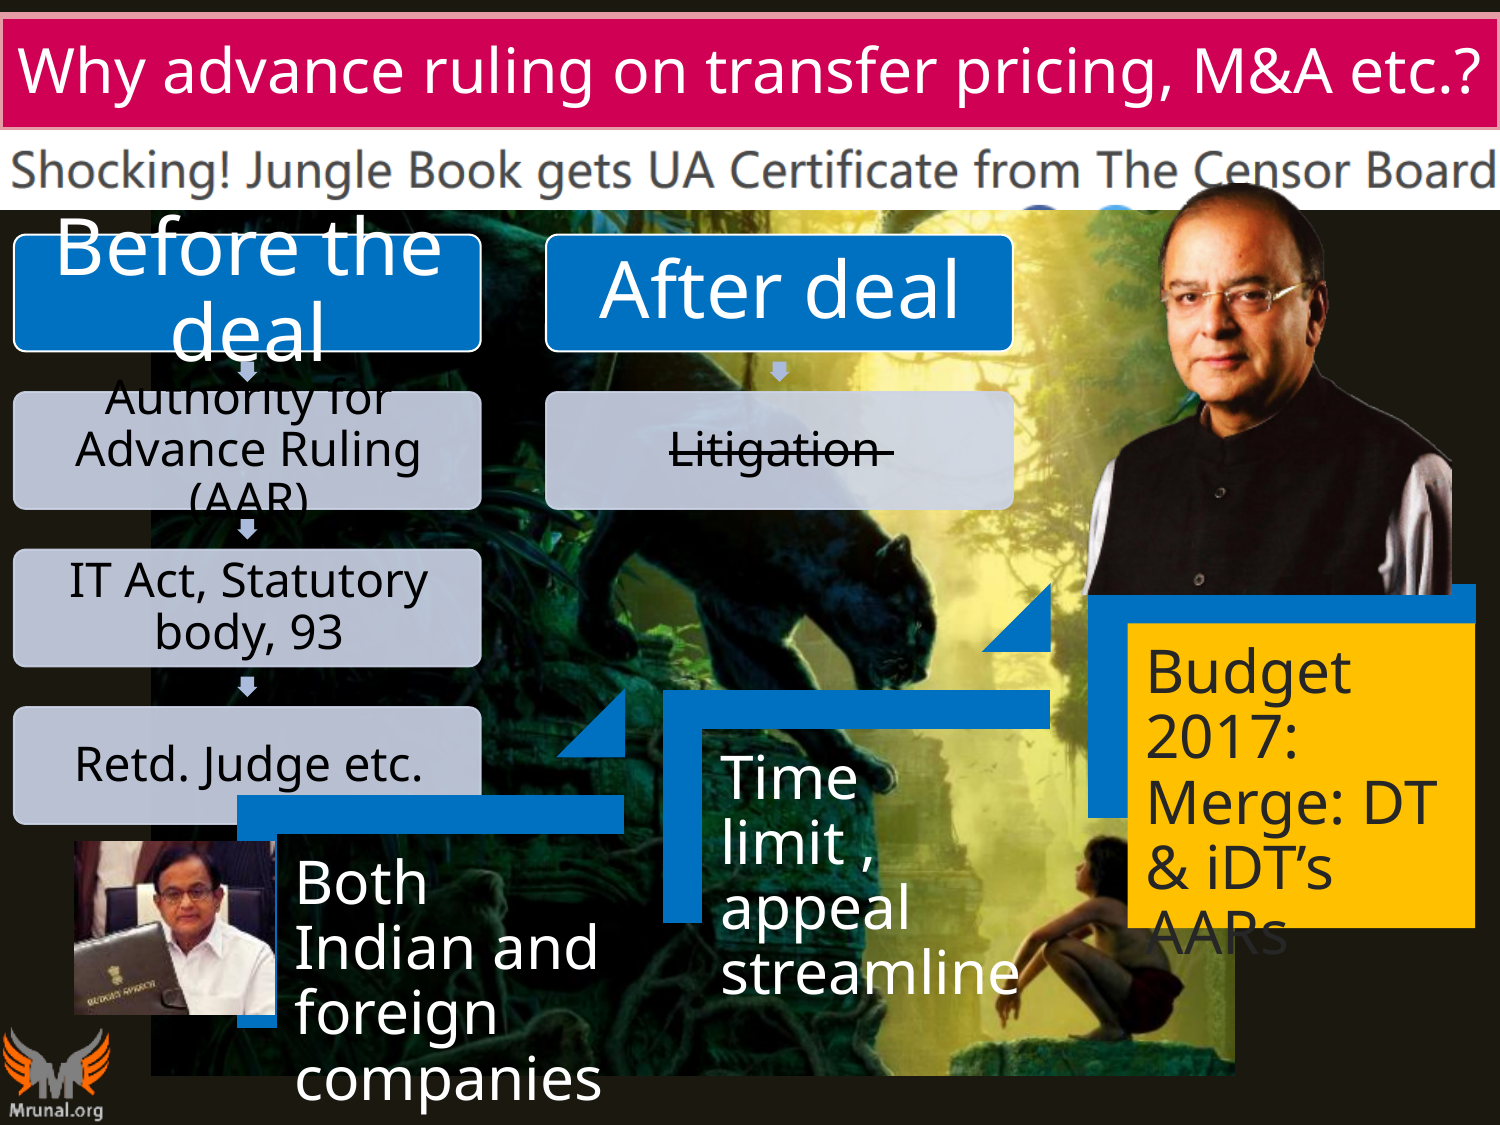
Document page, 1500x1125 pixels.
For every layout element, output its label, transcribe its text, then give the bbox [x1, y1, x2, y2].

title Why advance ruling on transfer pricing, M&A etc.? [0, 12, 1500, 130]
picture [0, 130, 1500, 595]
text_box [237, 514, 1476, 1125]
picture [0, 1024, 114, 1125]
picture [74, 841, 275, 1076]
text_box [13, 210, 1014, 863]
